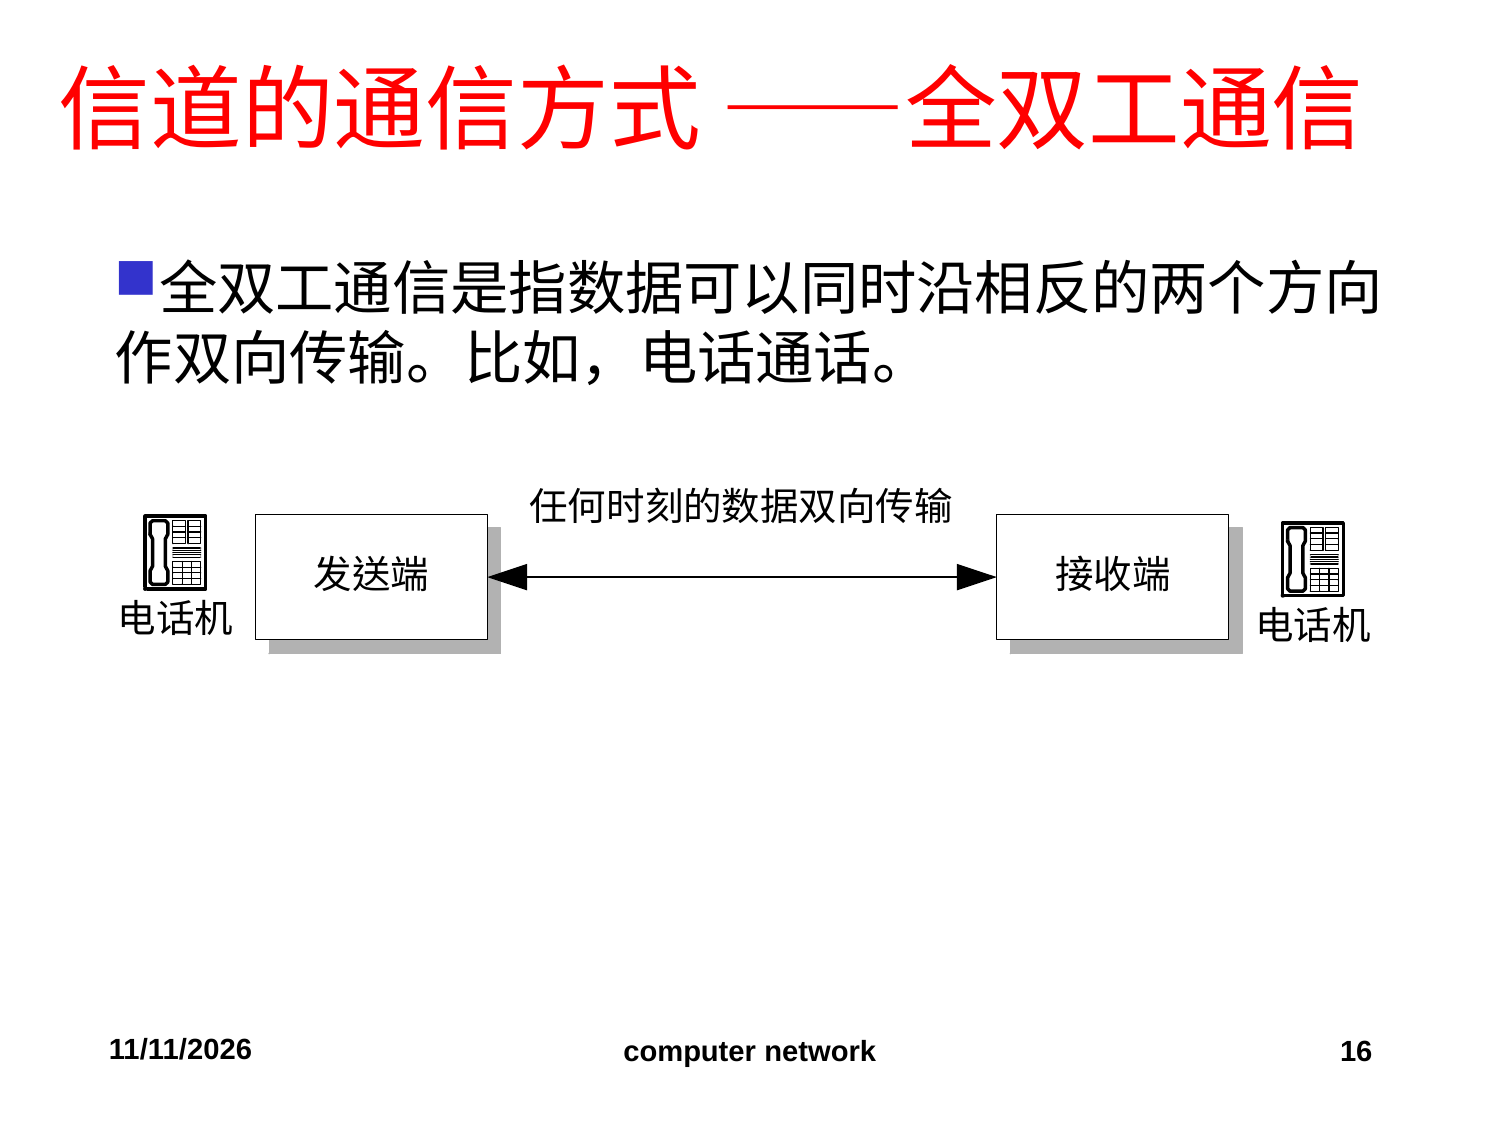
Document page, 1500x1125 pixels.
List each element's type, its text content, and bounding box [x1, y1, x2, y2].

picture [112, 474, 1376, 660]
list 全双工通信是指数据可以同时沿相反的两个方向作双向传输。比如，电话通话。 [99, 243, 1400, 603]
slide_number 16 [1074, 1025, 1388, 1100]
footer computer network [512, 1025, 988, 1100]
title 信道的通信方式 ——全双工通信 [32, 31, 1412, 181]
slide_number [93, 1022, 407, 1098]
